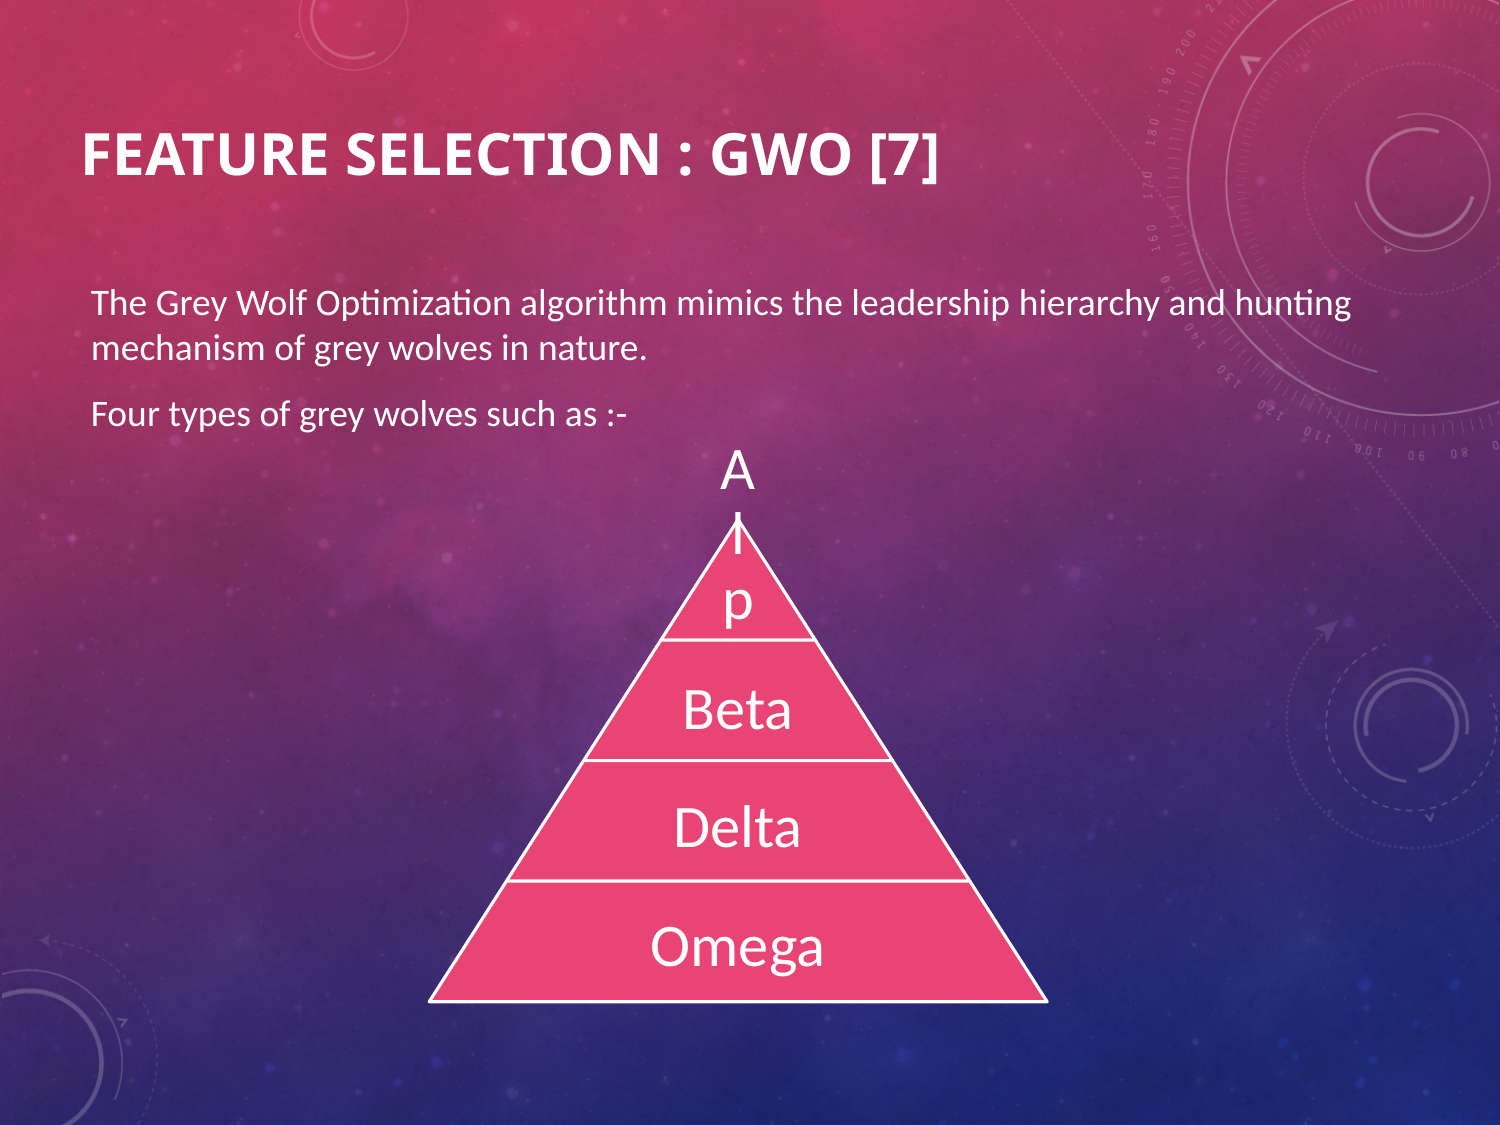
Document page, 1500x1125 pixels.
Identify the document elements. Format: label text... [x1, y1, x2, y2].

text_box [428, 519, 1048, 1002]
title Feature Selection : GWO [7] [65, 65, 1341, 239]
list The Grey Wolf Optimization algorithm mimics the leadership hierarchy and hunting mechanism of grey wolves in nature. Four types of grey wolves such as :- [75, 270, 1398, 846]
picture [0, 0, 1500, 1125]
